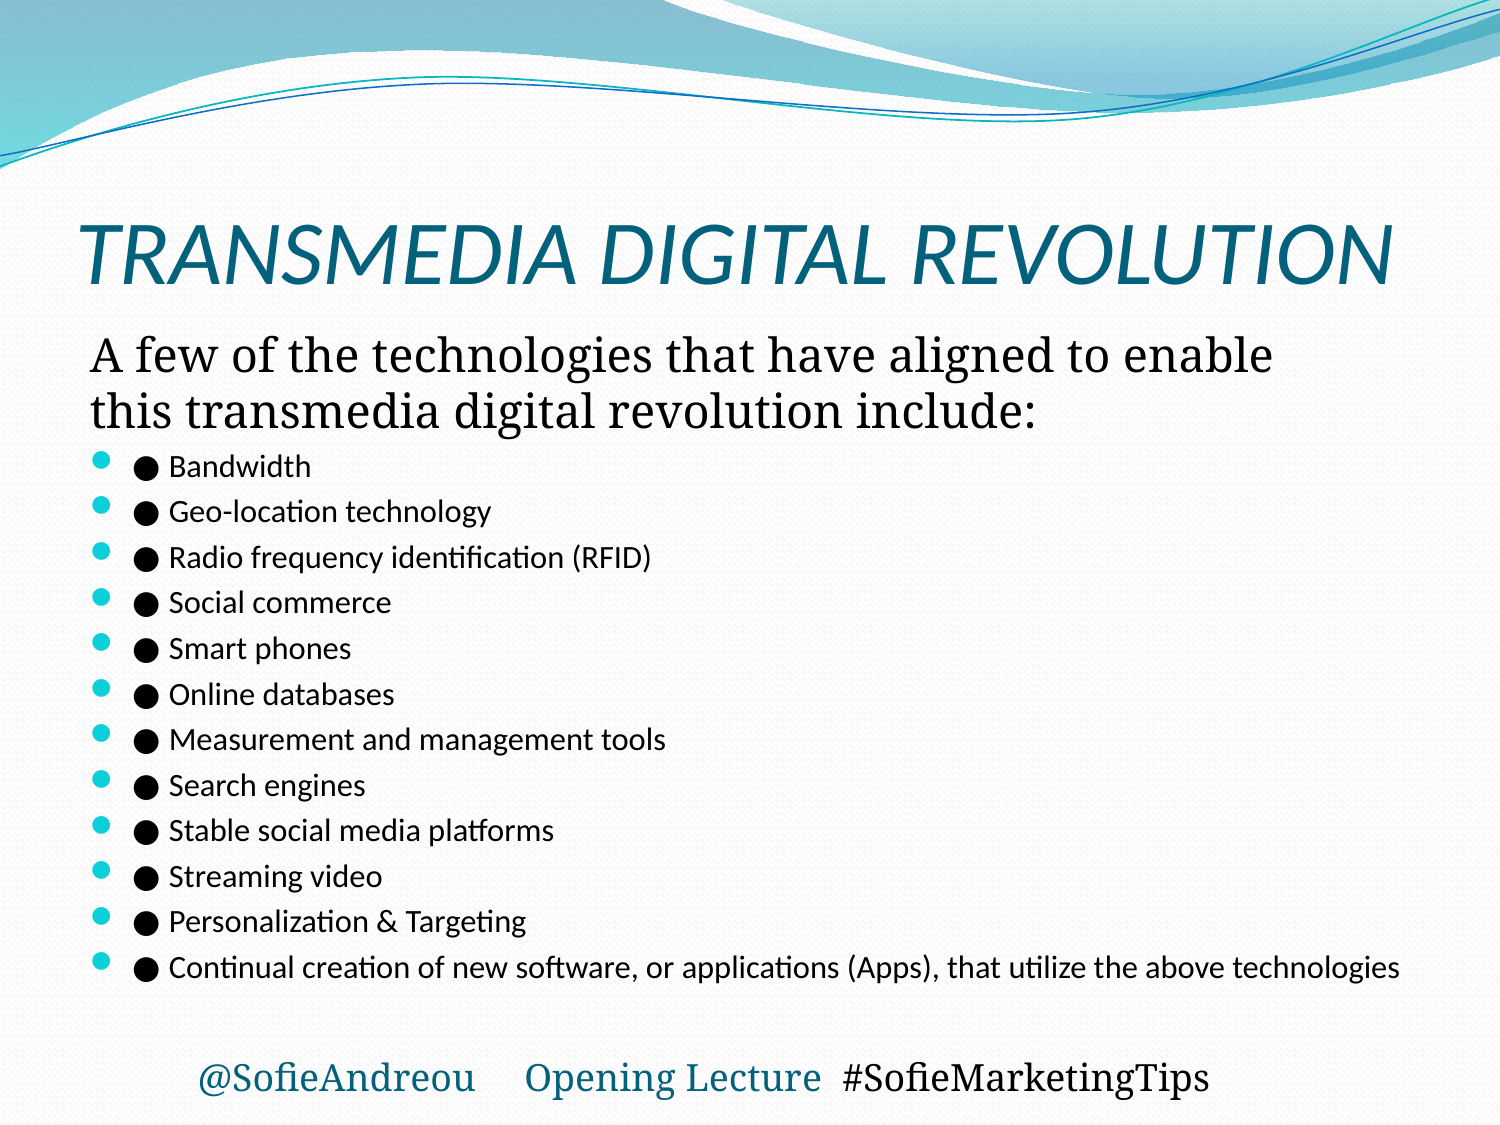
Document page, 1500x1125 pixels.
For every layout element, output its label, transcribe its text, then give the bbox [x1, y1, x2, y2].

title TRANSMEDIA DIGITAL REVOLUTION [75, 115, 1425, 303]
text_box @SofieAndreou Opening Lecture #SofieMarketingTips [183, 1046, 1225, 1107]
list A few of the technologies that have aligned to enable this transmedia digital revolution include: ● Bandwidth ● Geo-location technology ● Radio frequency identification (RFID) ● Social commerce ● Smart phones ● Online databases ● Measurement and management tools ● Search engines ● Stable social media platforms ● Streaming video ● Personalization & Targeting ● Continual creation of new software, or applications (Apps), that utilize the above technologies [75, 317, 1425, 1038]
